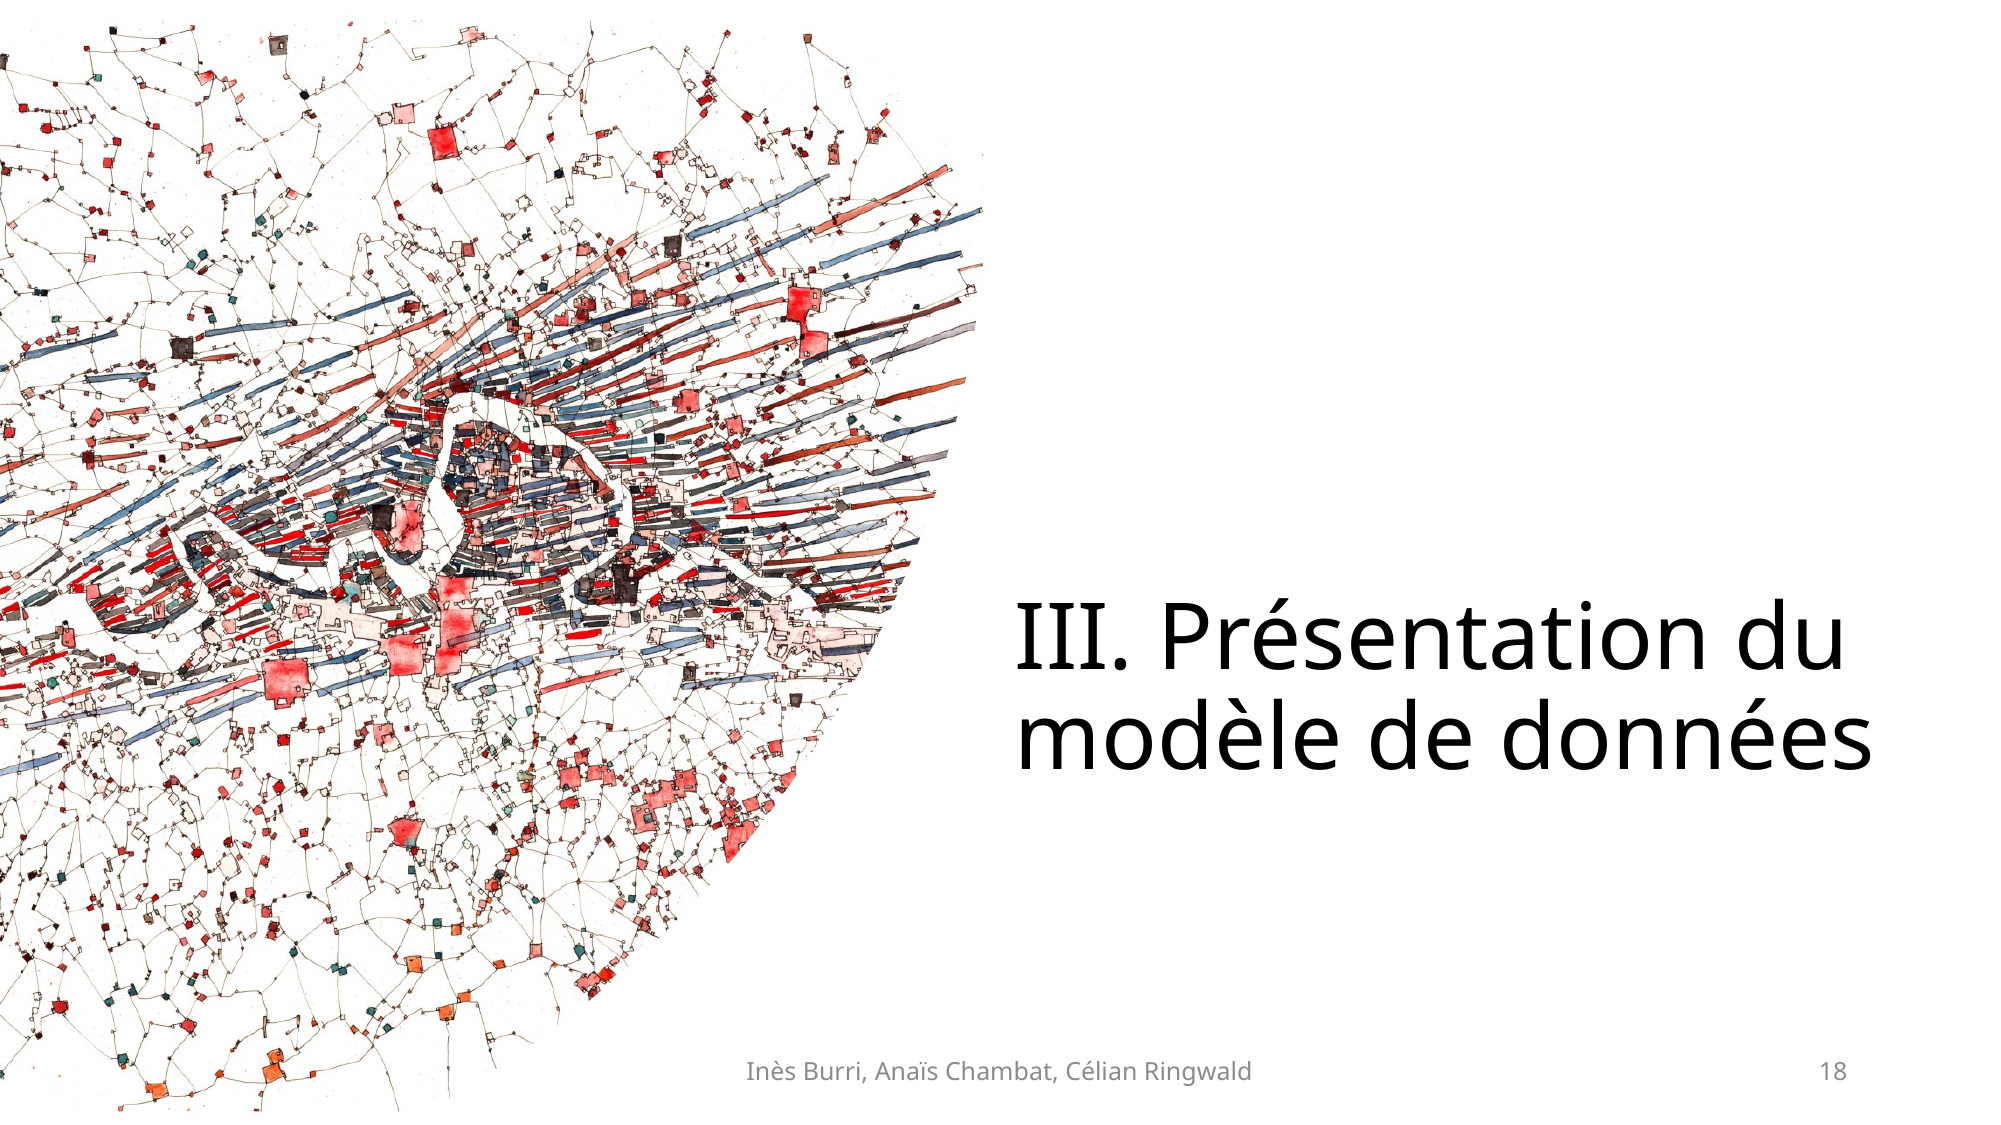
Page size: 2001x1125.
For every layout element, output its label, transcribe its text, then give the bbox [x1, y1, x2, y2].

footer Inès Burri, Anaïs Chambat, Célian Ringwald [989, 1042, 1338, 1103]
slide_number 18 [1412, 1042, 1863, 1103]
picture [0, 0, 989, 1125]
title III. Présentation du modèle de données [999, 453, 1901, 798]
